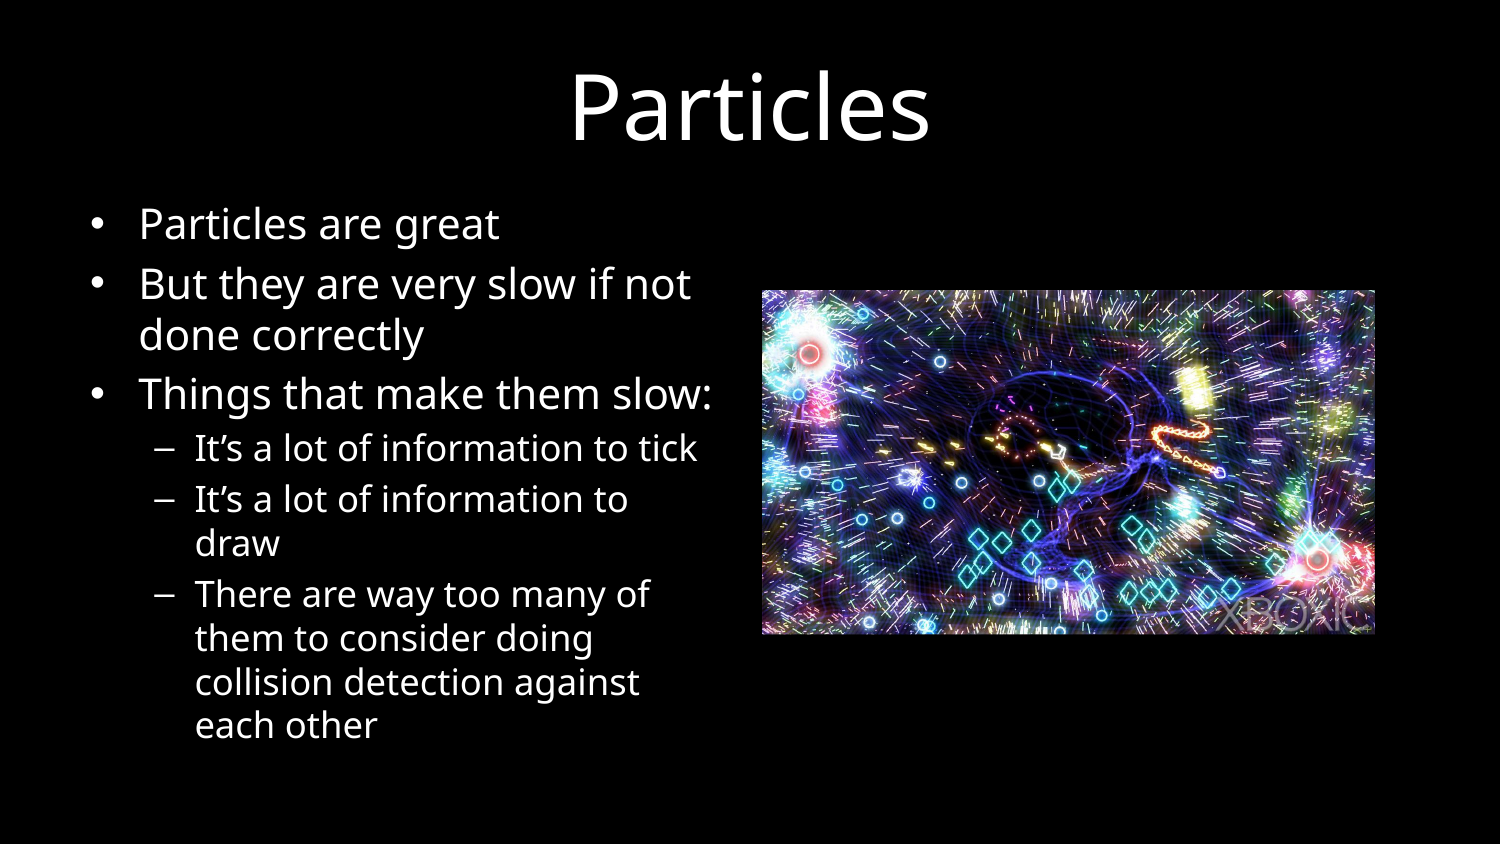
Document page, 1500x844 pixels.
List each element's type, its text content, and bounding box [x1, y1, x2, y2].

title Particles [75, 33, 1425, 175]
picture [762, 289, 1376, 635]
list Particles are great But they are very slow if not done correctly Things that make them slow: It’s a lot of information to tick It’s a lot of information to draw There are way too many of them to consider doing collision detection against each other [75, 189, 740, 754]
